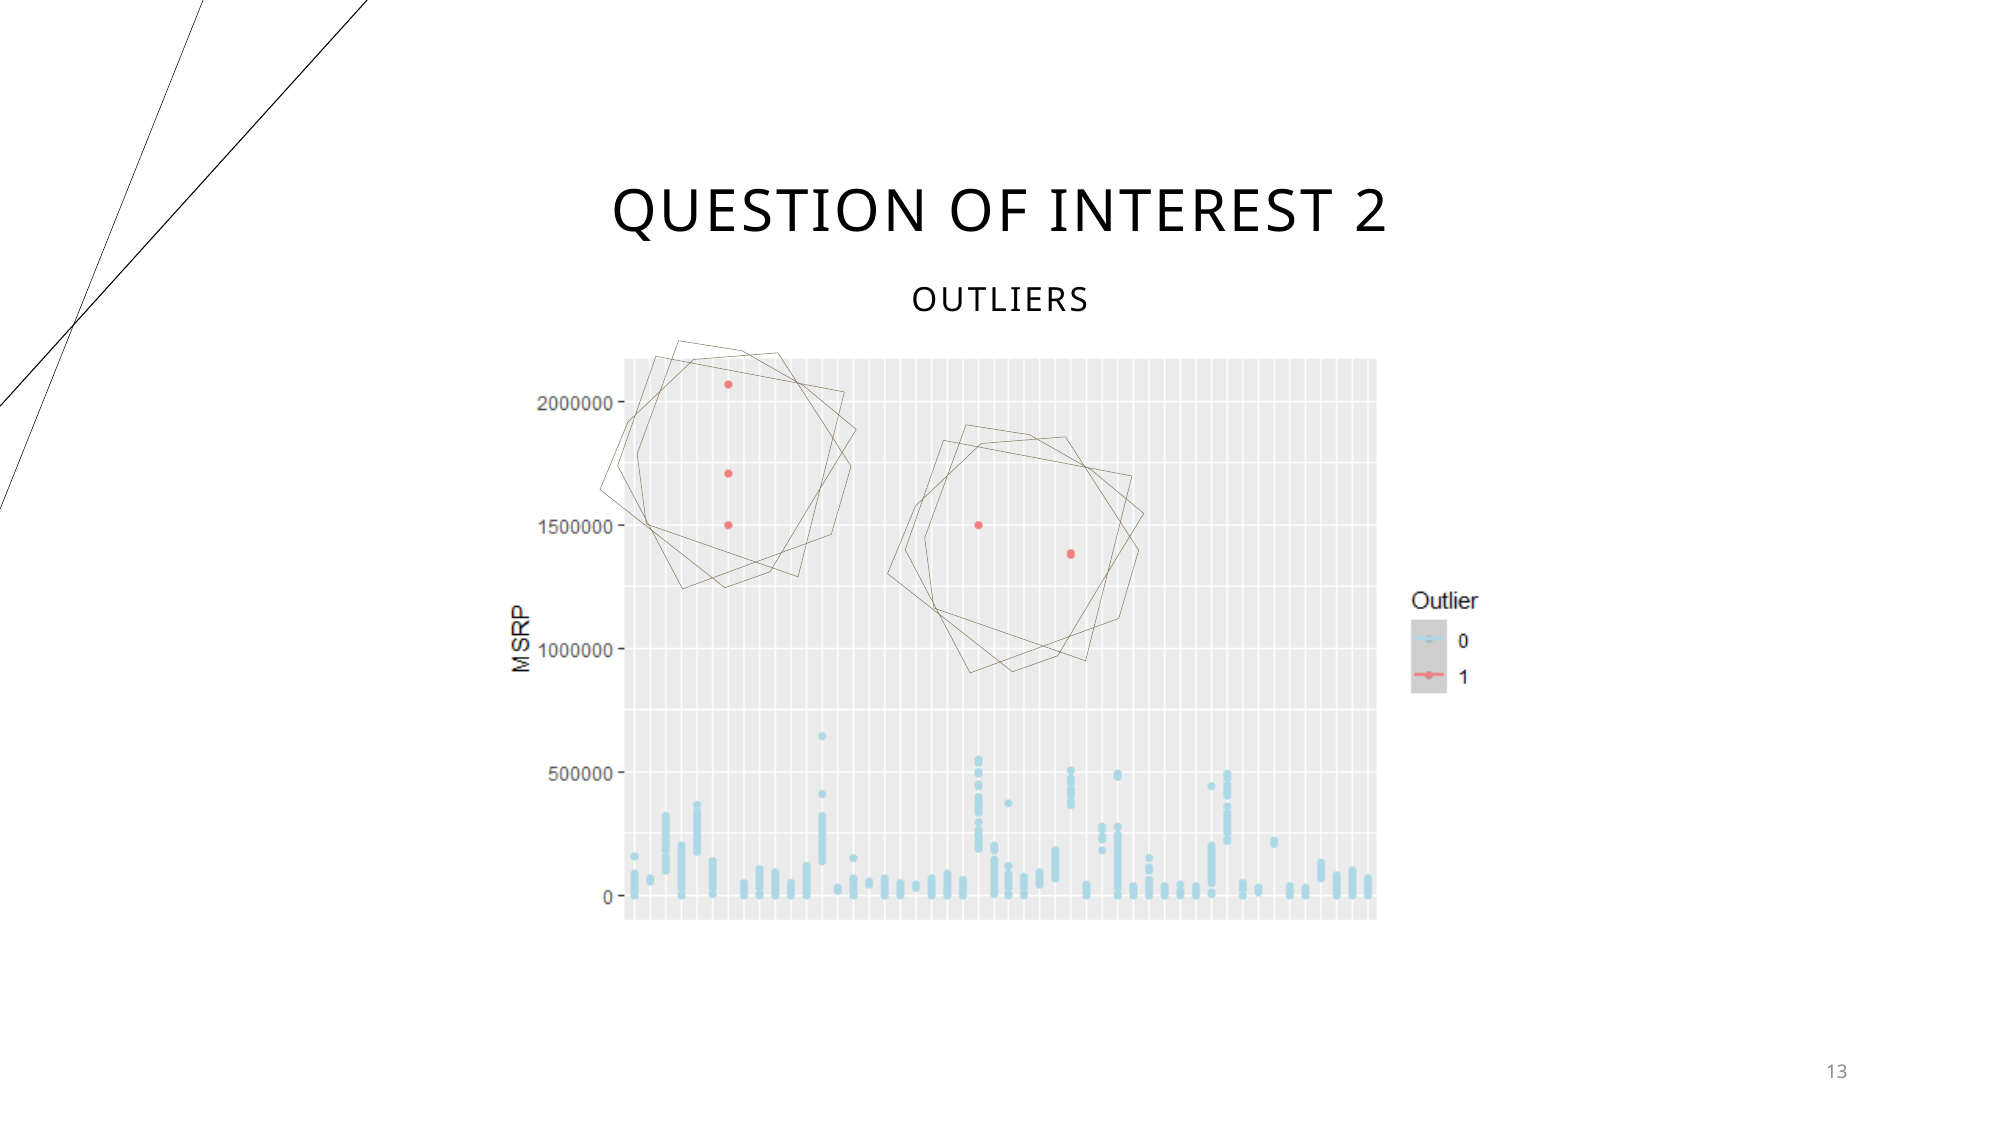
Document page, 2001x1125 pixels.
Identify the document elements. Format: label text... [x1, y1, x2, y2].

text_box Outliers [309, 261, 1691, 339]
picture [498, 347, 1502, 967]
slide_number 13 [1412, 1042, 1863, 1103]
text_box [676, 340, 719, 347]
title Question of interest 2 [309, 103, 1691, 261]
